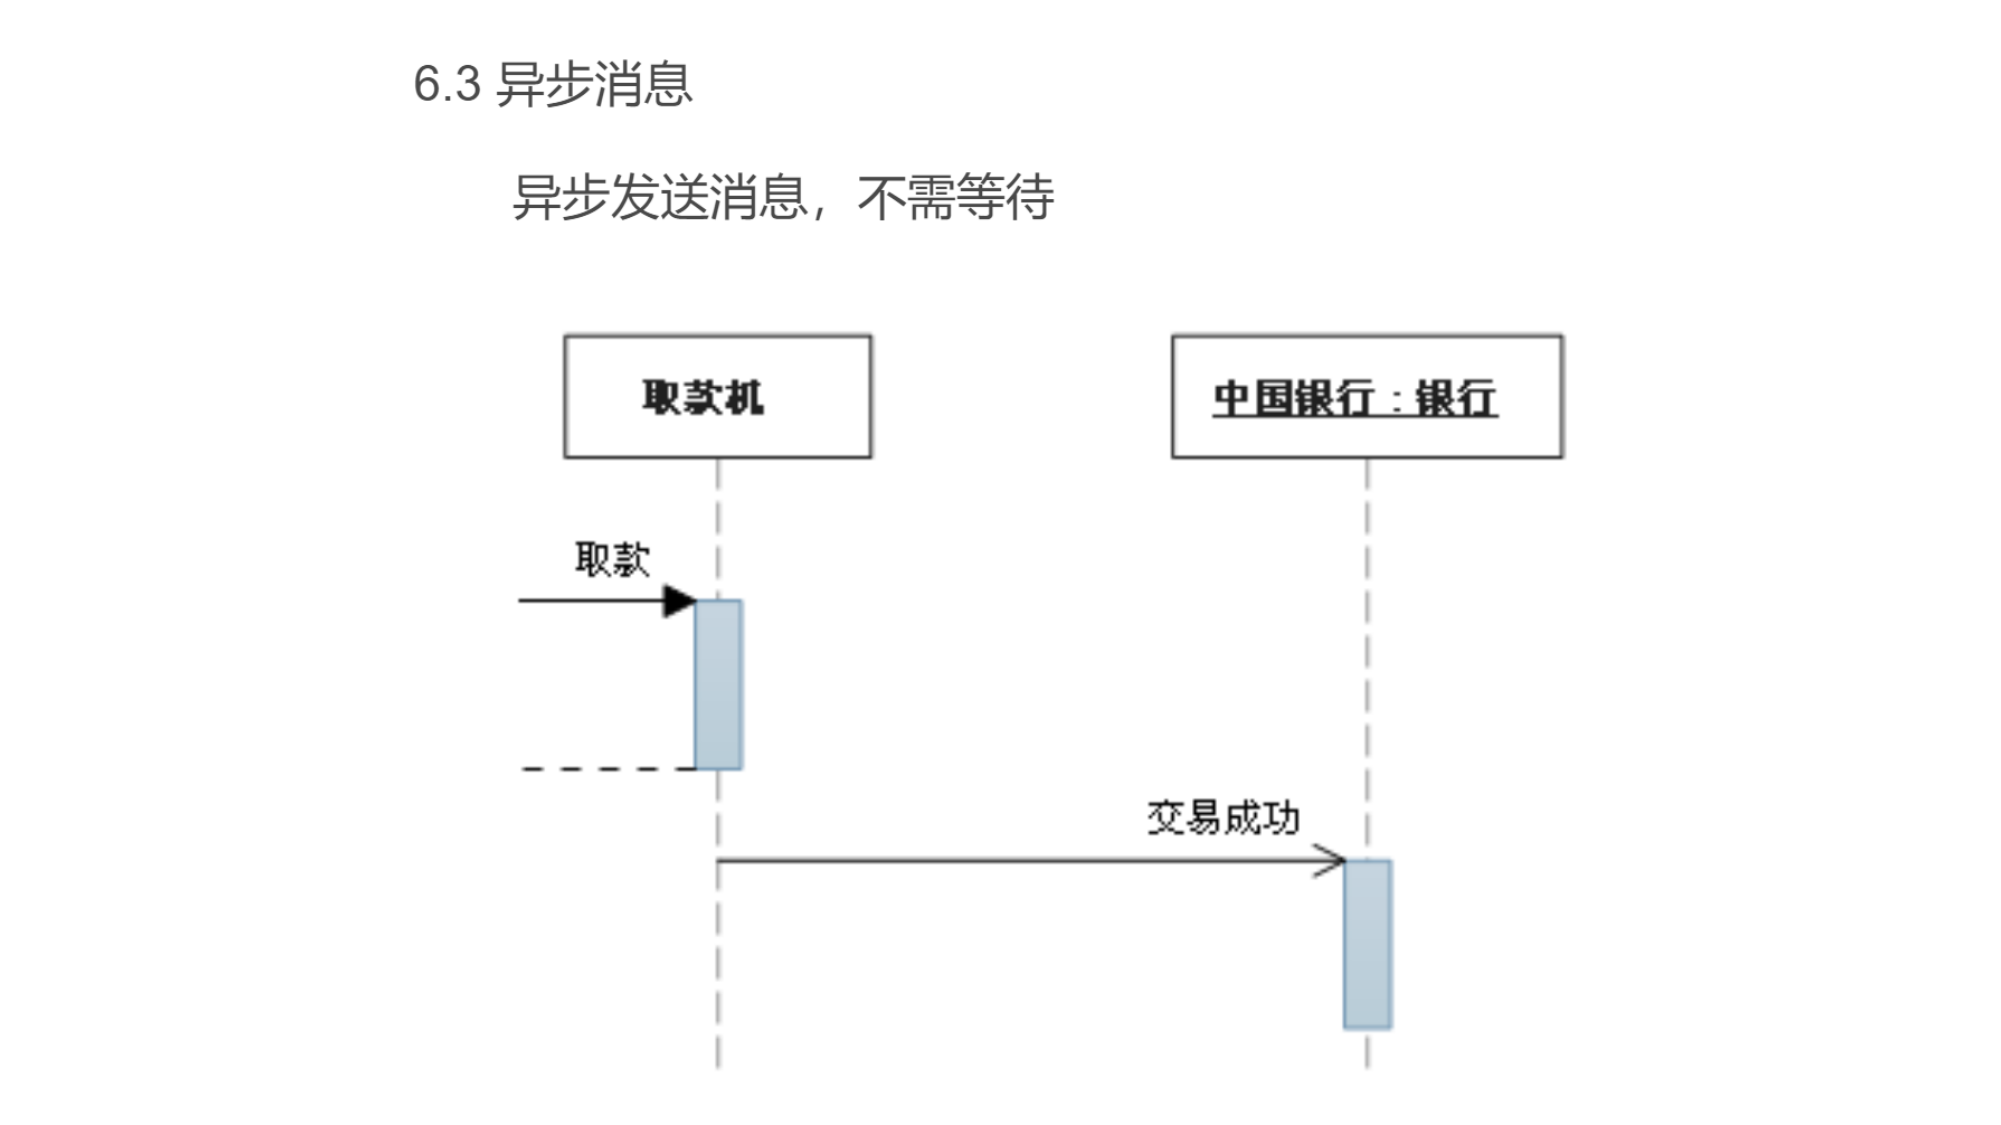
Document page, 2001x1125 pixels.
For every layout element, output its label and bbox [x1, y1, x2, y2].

picture [365, 0, 1635, 1125]
